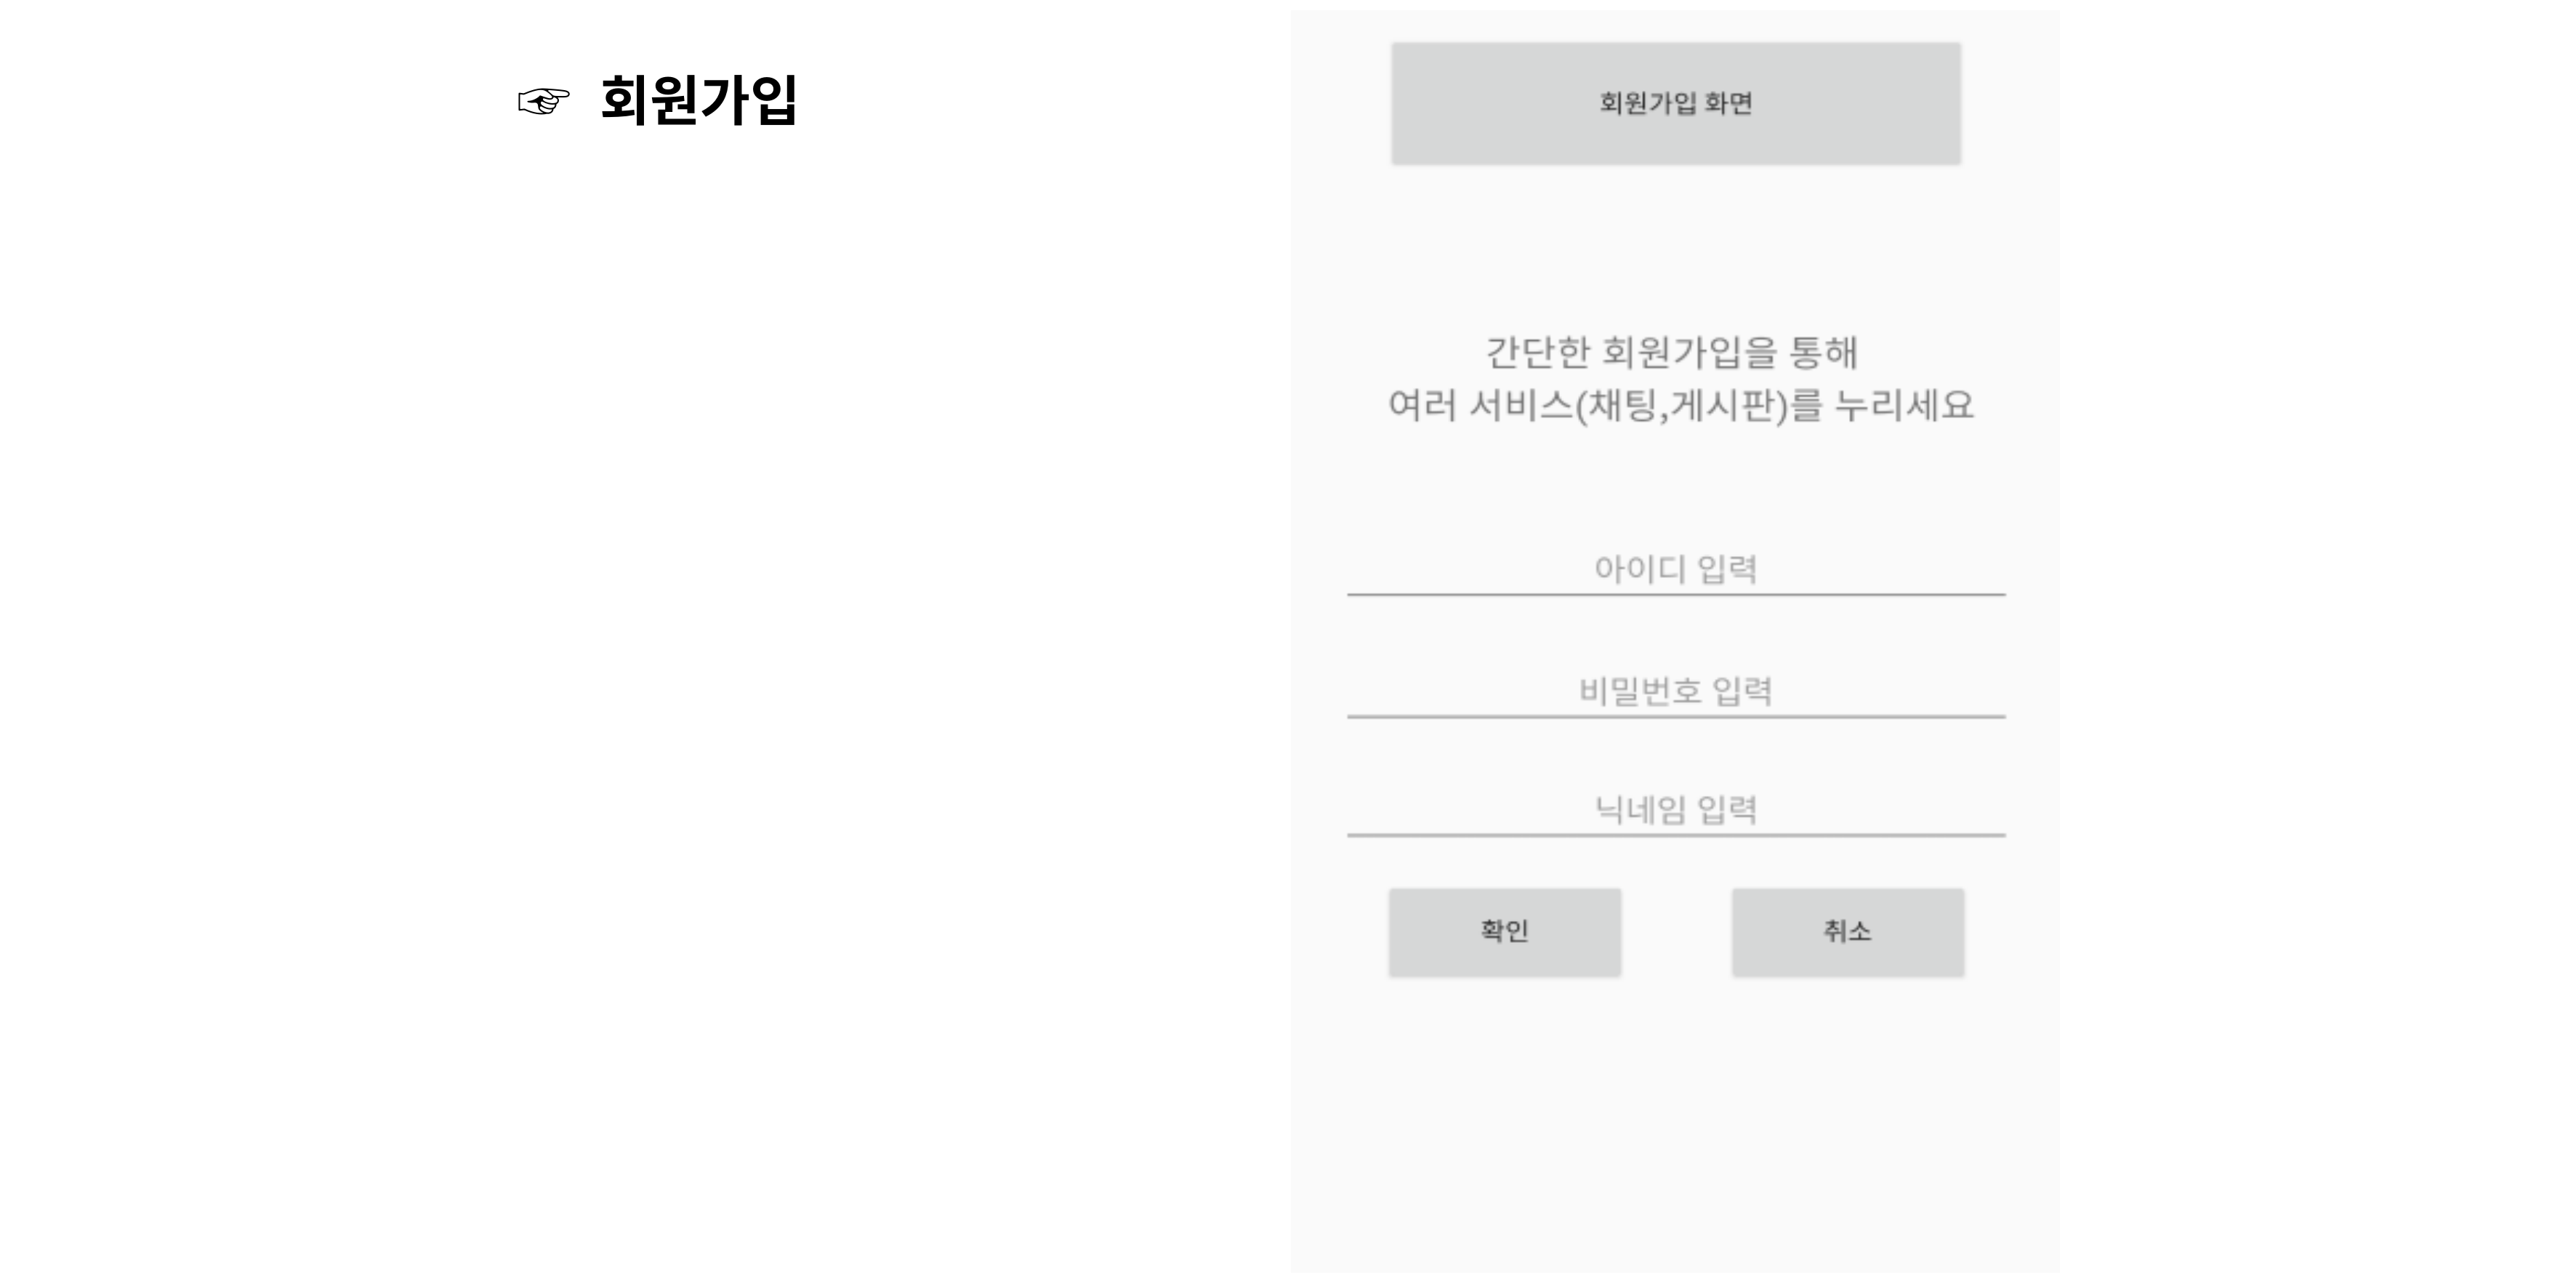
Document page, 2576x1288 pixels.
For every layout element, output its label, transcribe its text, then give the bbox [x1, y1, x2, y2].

title ☞ 회원가입 [506, 16, 1043, 190]
picture [1291, 10, 2060, 1273]
